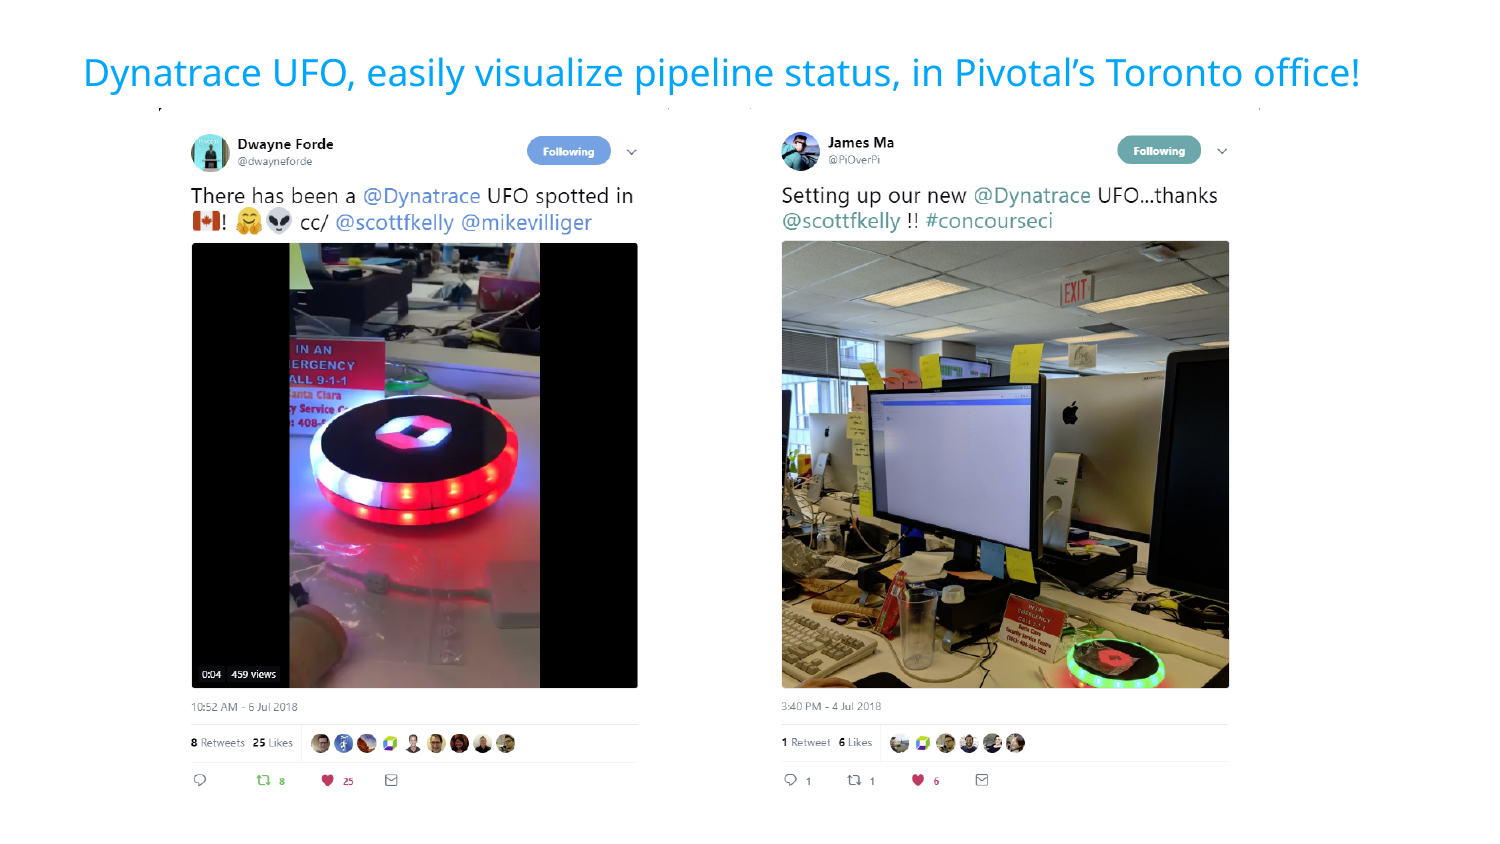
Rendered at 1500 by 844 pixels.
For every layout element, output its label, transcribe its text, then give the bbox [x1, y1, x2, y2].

picture [159, 108, 669, 802]
picture [749, 108, 1260, 809]
title Dynatrace UFO, easily visualize pipeline status, in Pivotal’s Toronto office! [82, 26, 1409, 109]
